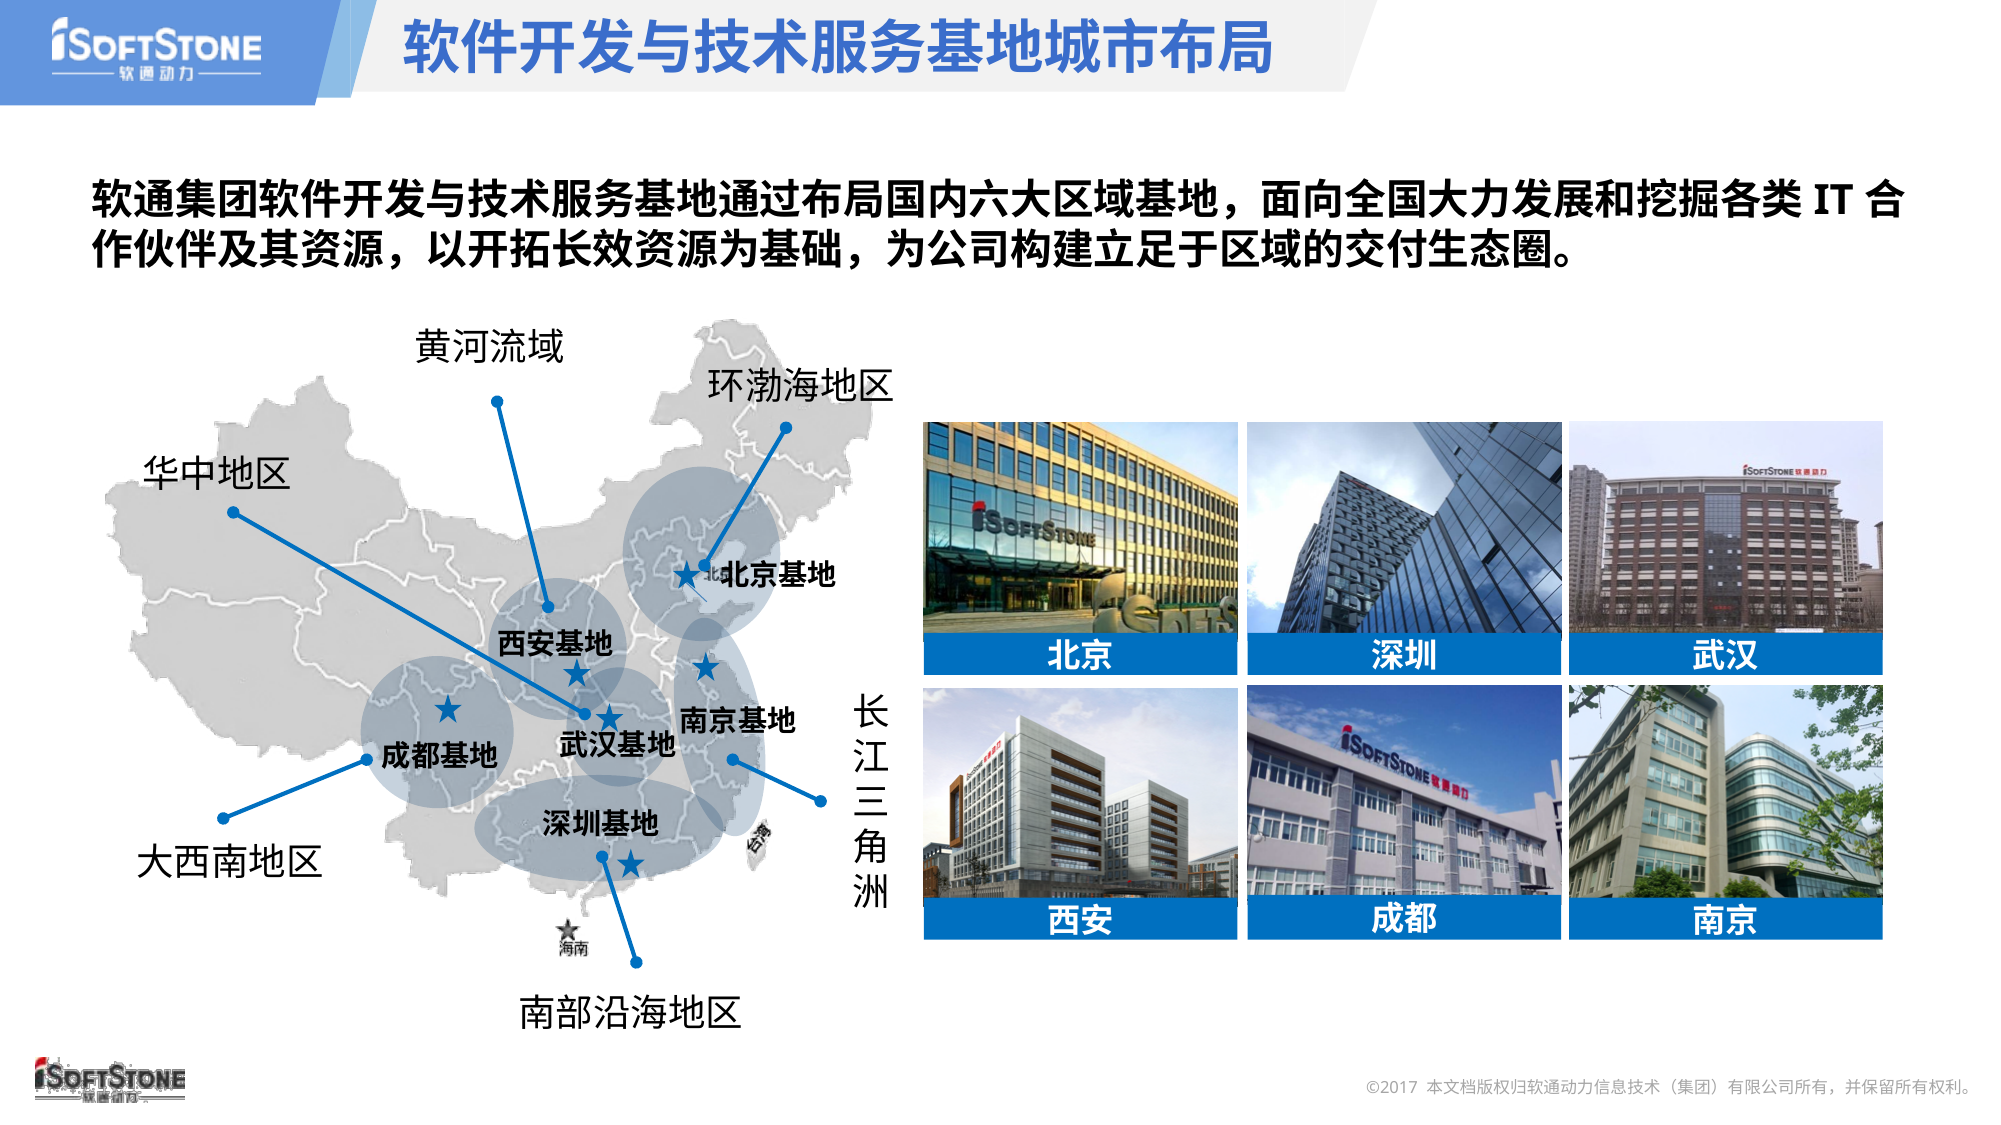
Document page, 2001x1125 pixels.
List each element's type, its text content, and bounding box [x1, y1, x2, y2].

picture [923, 422, 1238, 642]
picture [35, 1057, 185, 1103]
text_box 软通集团软件开发与技术服务基地通过布局国内六大区域基地，面向全国大力发展和挖掘各类IT合作伙伴及其资源，以开拓长效资源为基础，为公司构建立足于区域的交付生态圈。 [84, 165, 1916, 281]
picture [923, 687, 1238, 908]
text_box 西安 [923, 908, 1238, 940]
text_box 成都 [1247, 905, 1562, 940]
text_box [0, 0, 1378, 106]
text_box 武汉 [1569, 641, 1883, 675]
text_box 北京 [923, 642, 1238, 675]
picture [1247, 685, 1562, 905]
text_box 南京 [1569, 905, 1883, 940]
text_box 深圳 [1247, 642, 1562, 675]
picture [1568, 420, 1883, 641]
picture [1568, 685, 1883, 905]
picture [1247, 421, 1562, 642]
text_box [84, 200, 912, 1053]
